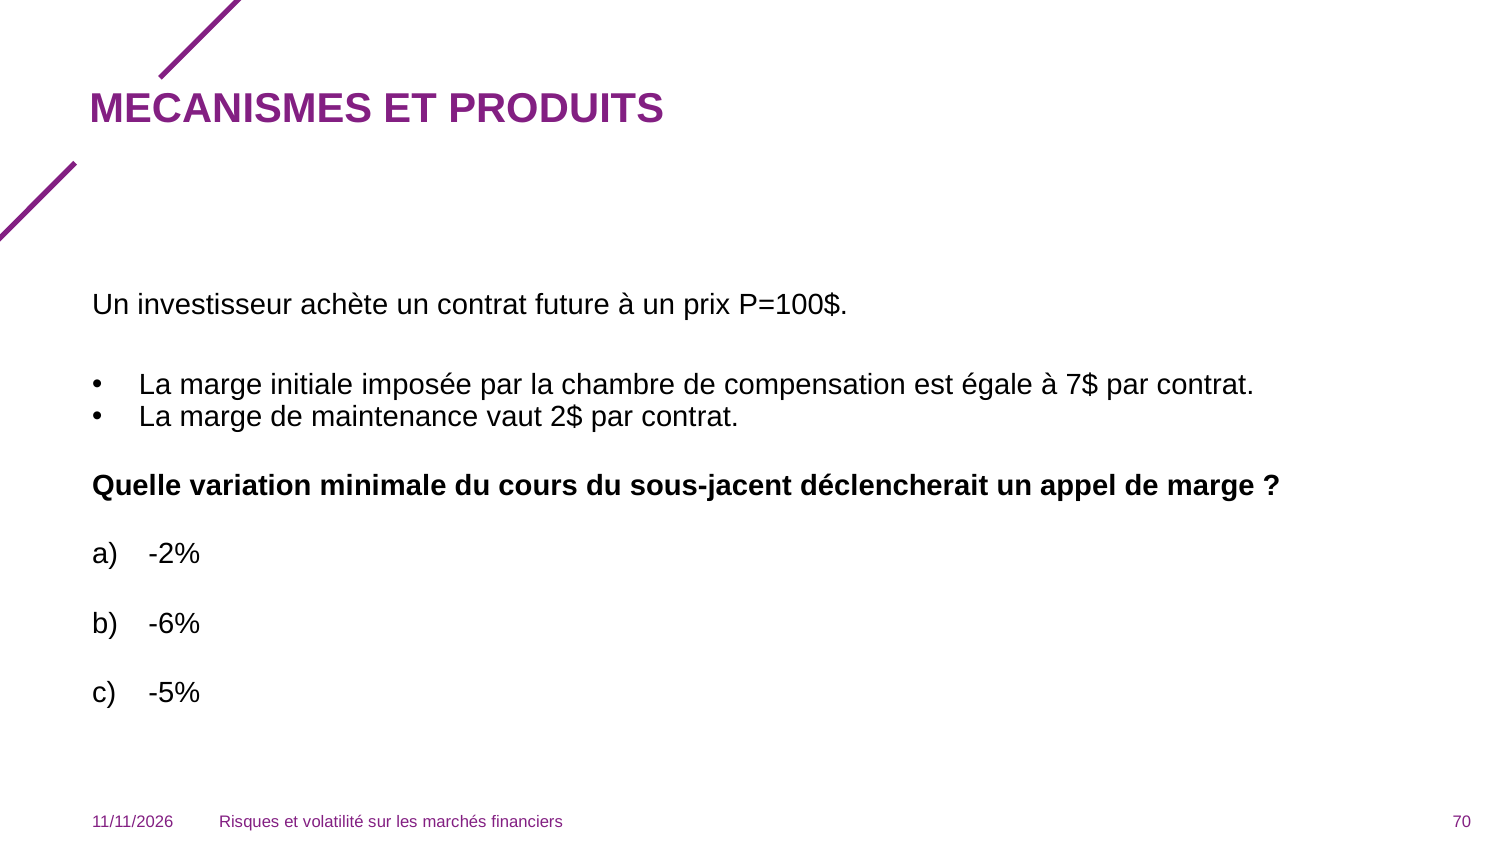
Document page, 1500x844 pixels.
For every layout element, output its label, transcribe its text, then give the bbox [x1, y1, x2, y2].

footer Risques et volatilité sur les marchés financiers [205, 797, 1385, 844]
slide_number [77, 797, 205, 844]
title MECANISMES et produits [74, 86, 1385, 132]
list Un investisseur achète un contrat future à un prix P=100$. La marge initiale imposée par la chambre de compensation est égale à 7$ par contrat. La marge de maintenance vaut 2$ par contrat. Quelle variation minimale du cours du sous-jacent déclencherait un appel de marge ? -2% -6% -5% [77, 240, 1394, 757]
slide_number 70 [1387, 797, 1487, 844]
